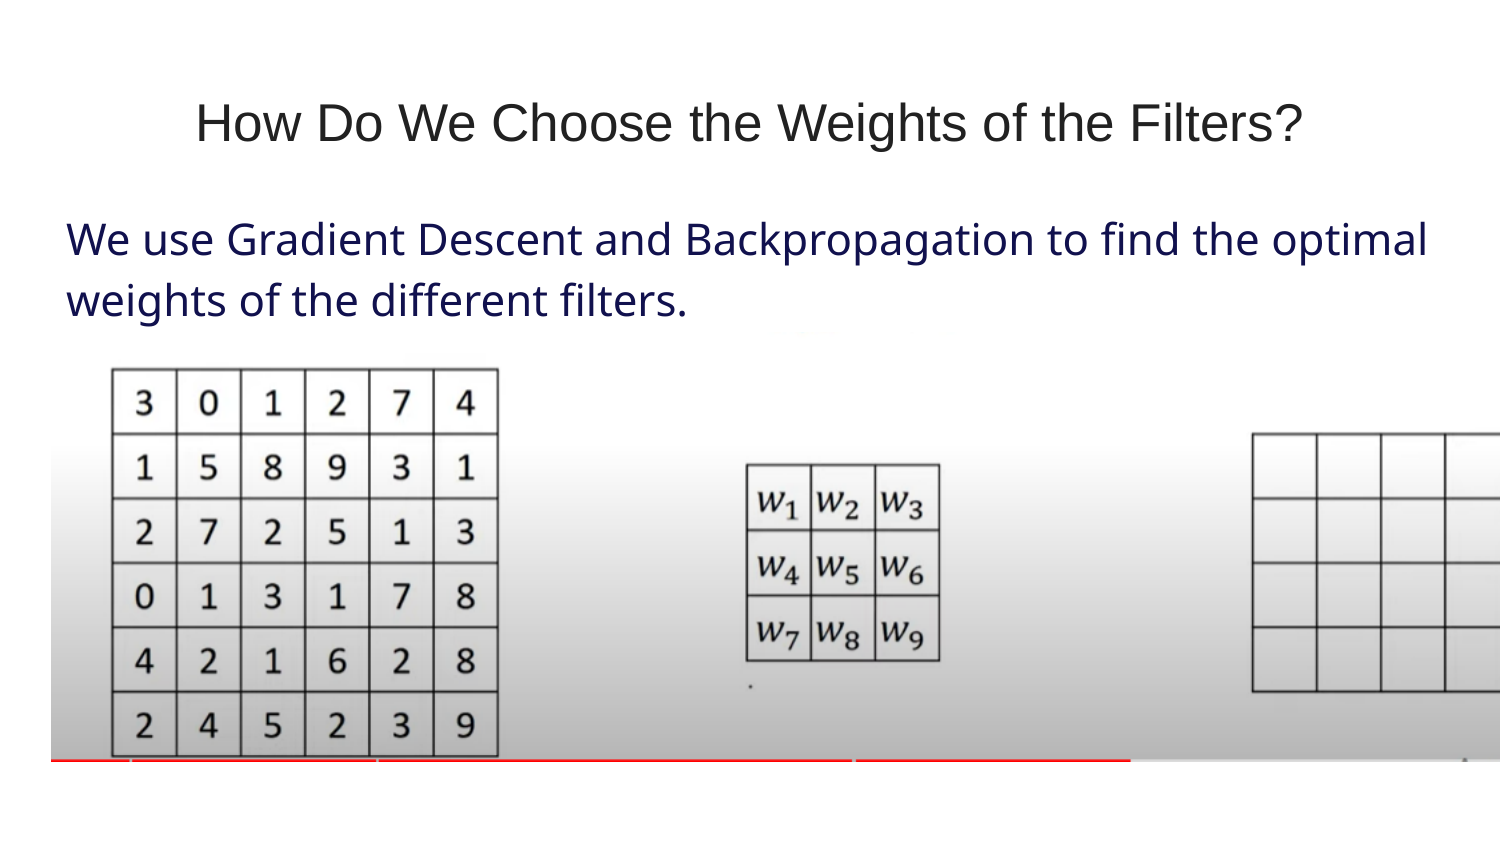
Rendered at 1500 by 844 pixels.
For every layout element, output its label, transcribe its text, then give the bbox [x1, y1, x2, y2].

list We use Gradient Descent and Backpropagation to find the optimal weights of the different filters. [51, 189, 1449, 331]
title How Do We Choose the Weights of the Filters? [51, 72, 1449, 167]
picture [50, 332, 1500, 763]
